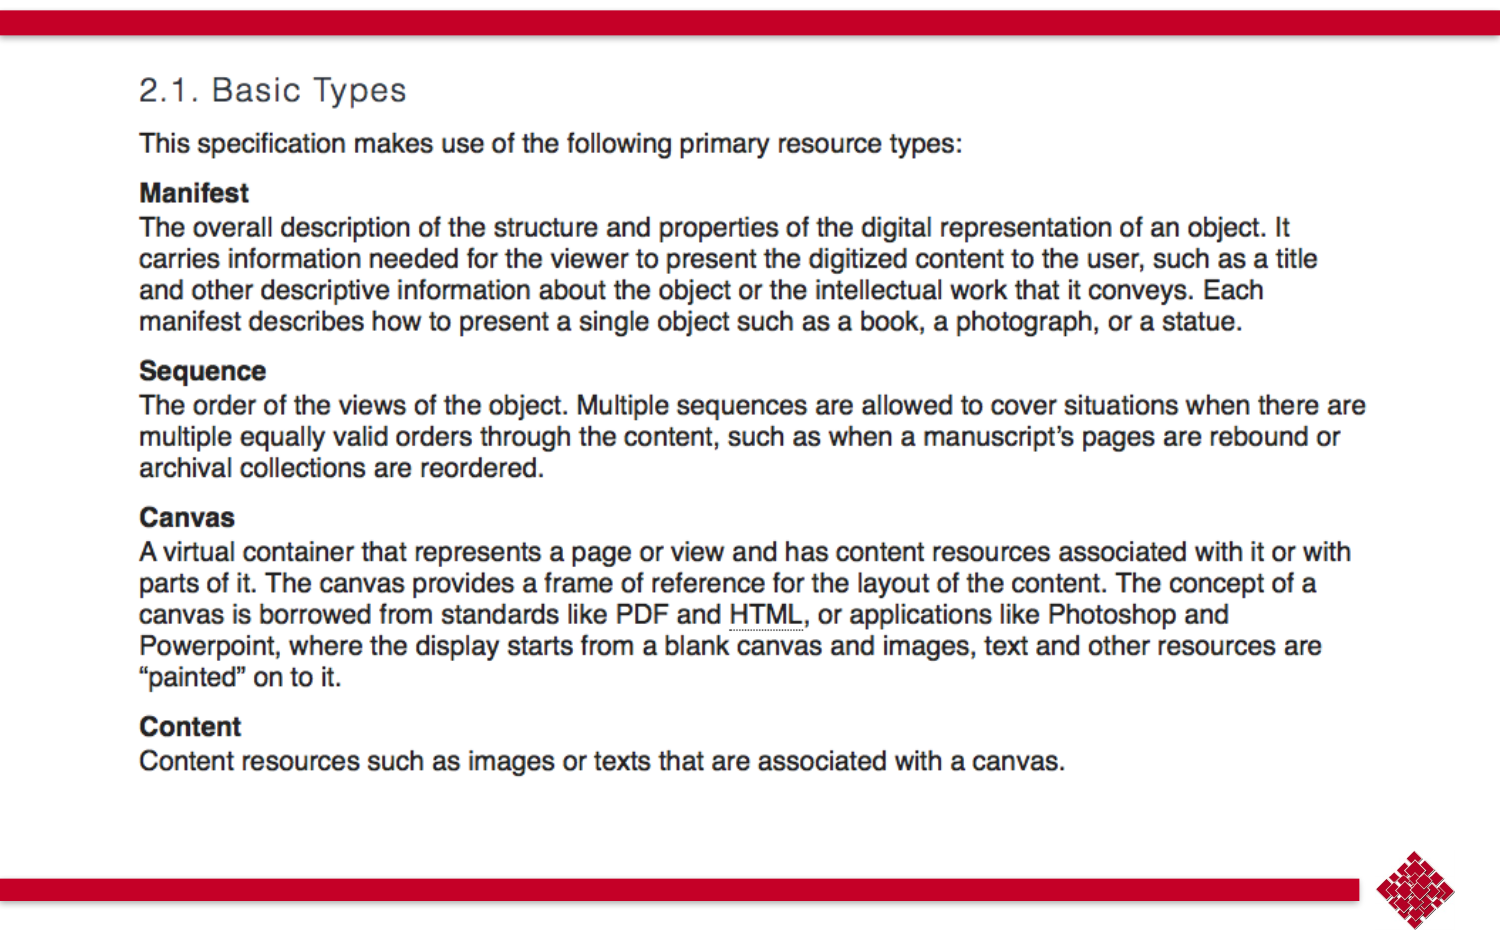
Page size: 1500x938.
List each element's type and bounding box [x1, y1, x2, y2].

picture [1375, 850, 1455, 930]
picture [124, 59, 1376, 790]
